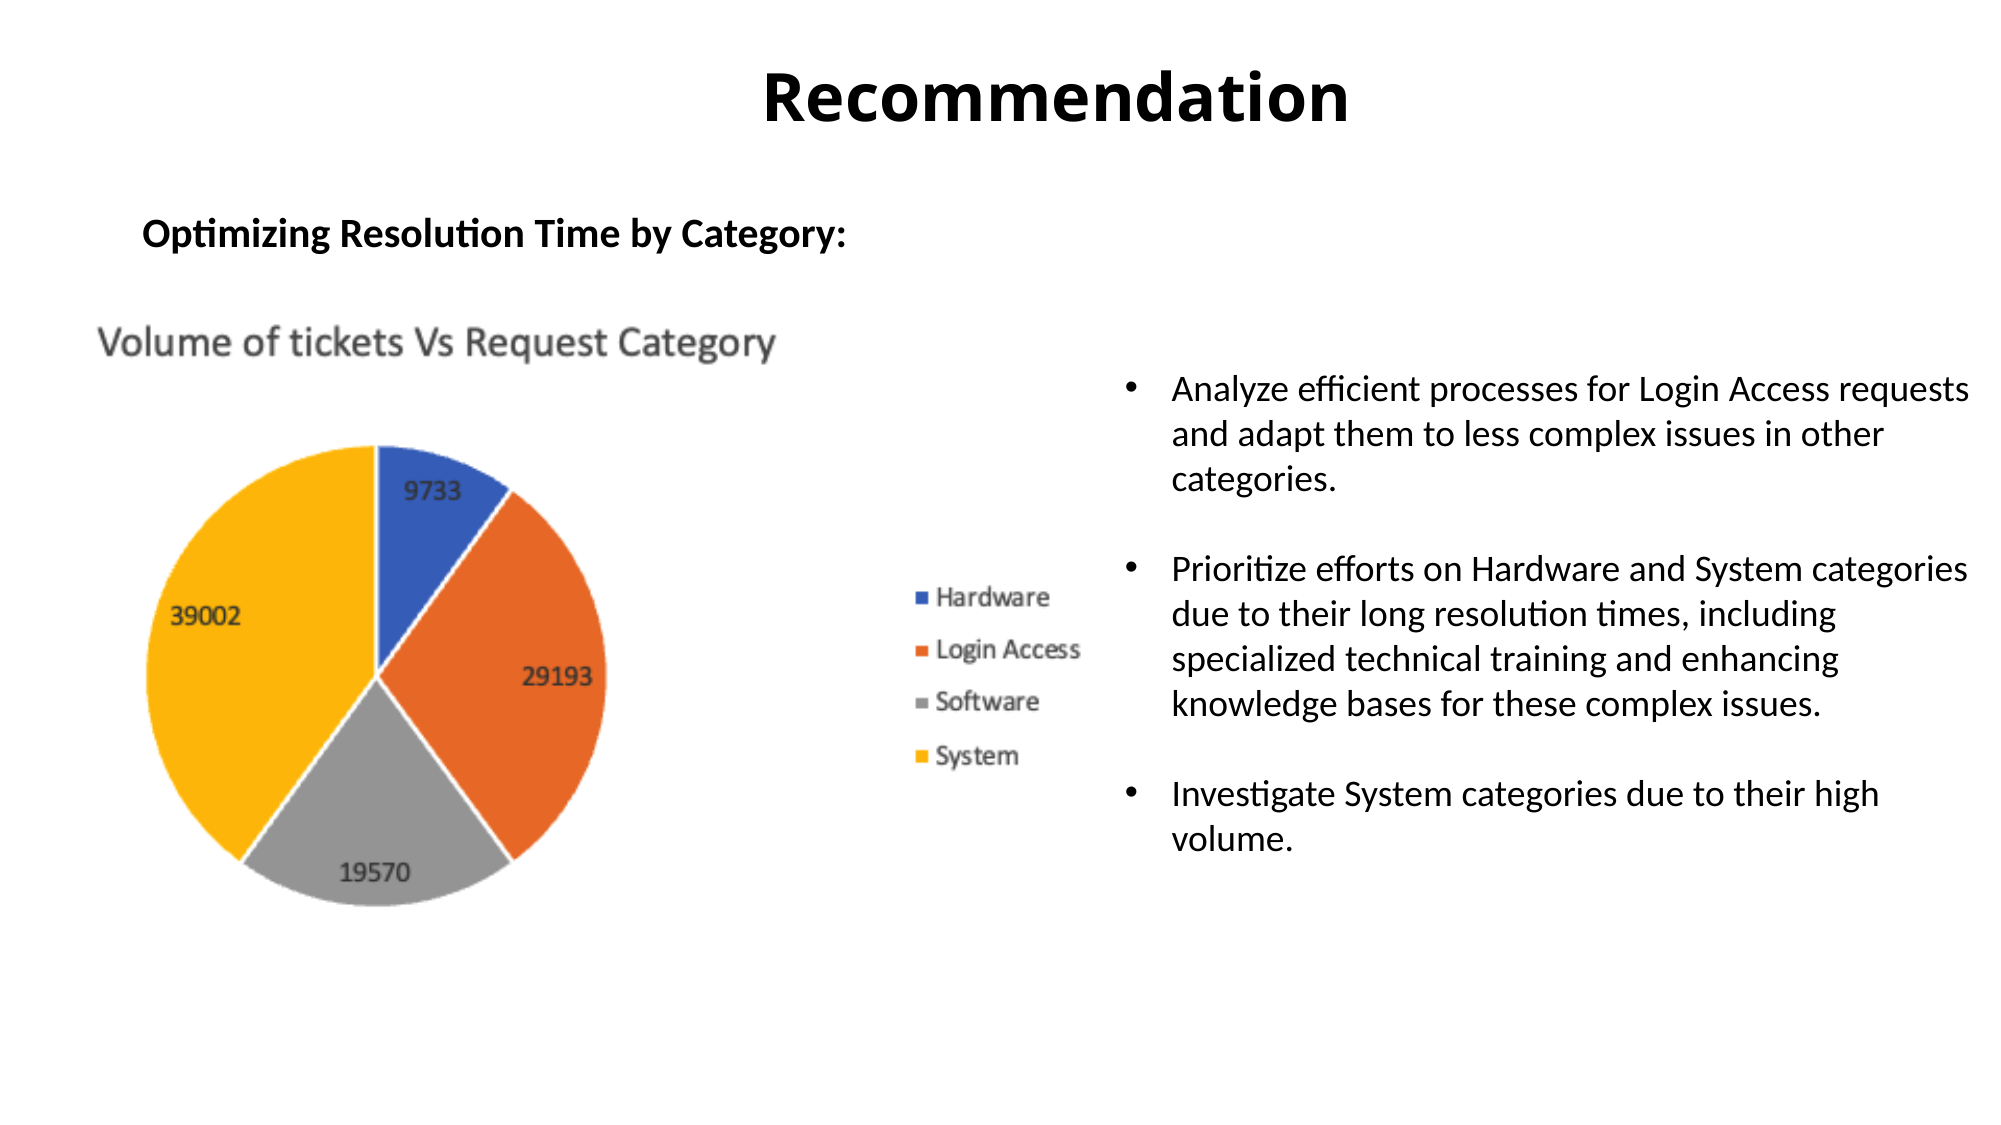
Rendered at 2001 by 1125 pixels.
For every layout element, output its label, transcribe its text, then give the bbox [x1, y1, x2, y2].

picture [25, 296, 1106, 978]
text_box Analyze efficient processes for Login Access requests and adapt them to less complex issues in other categories. Prioritize efforts on Hardware and System categories due to their long resolution times, including specialized technical training and enhancing knowledge bases for these complex issues. Investigate System categories due to their high volume. [1110, 356, 2000, 912]
text_box Optimizing Resolution Time by Category: [127, 198, 1088, 264]
text_box Recommendation [728, 46, 1385, 142]
